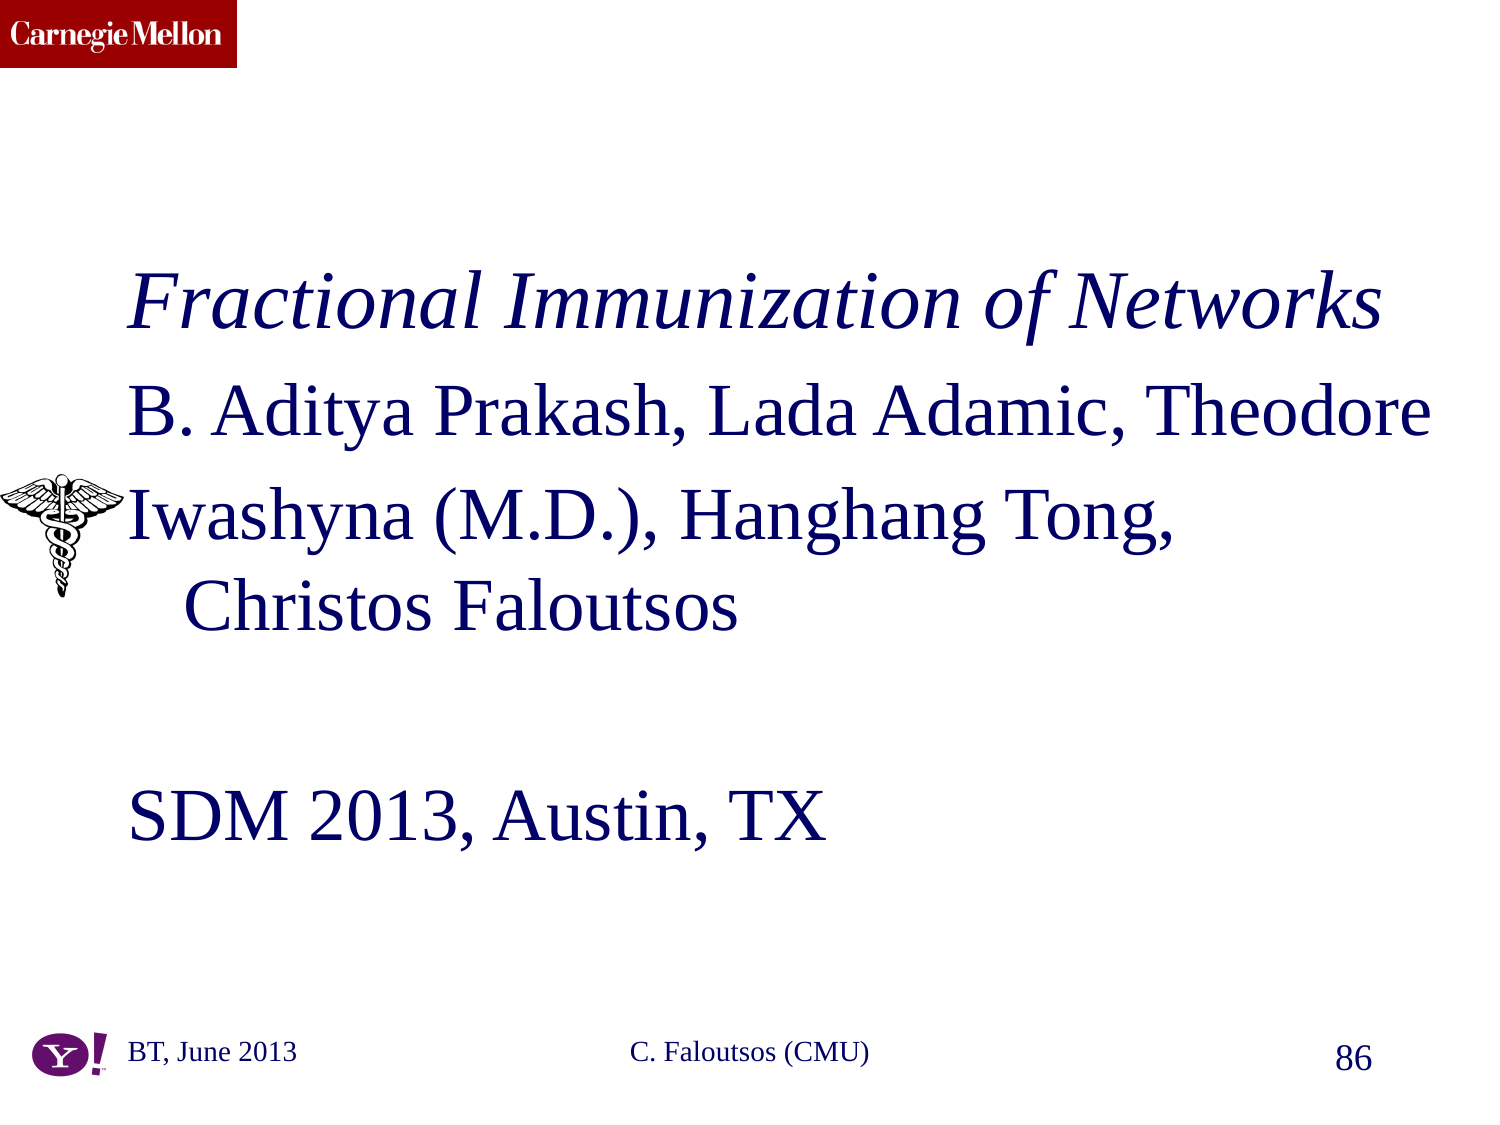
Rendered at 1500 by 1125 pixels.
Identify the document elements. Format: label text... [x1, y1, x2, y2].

picture [0, 0, 237, 68]
picture [31, 1031, 112, 1081]
list Fractional Immunization of Networks B. Aditya Prakash, Lada Adamic, Theodore Iwashyna (M.D.), Hanghang Tong, Christos Faloutsos SDM 2013, Austin, TX [112, 237, 1461, 1001]
footer C. Faloutsos (CMU) [512, 1024, 988, 1101]
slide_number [112, 1024, 426, 1101]
picture [0, 474, 125, 599]
slide_number 86 [1074, 1024, 1388, 1101]
